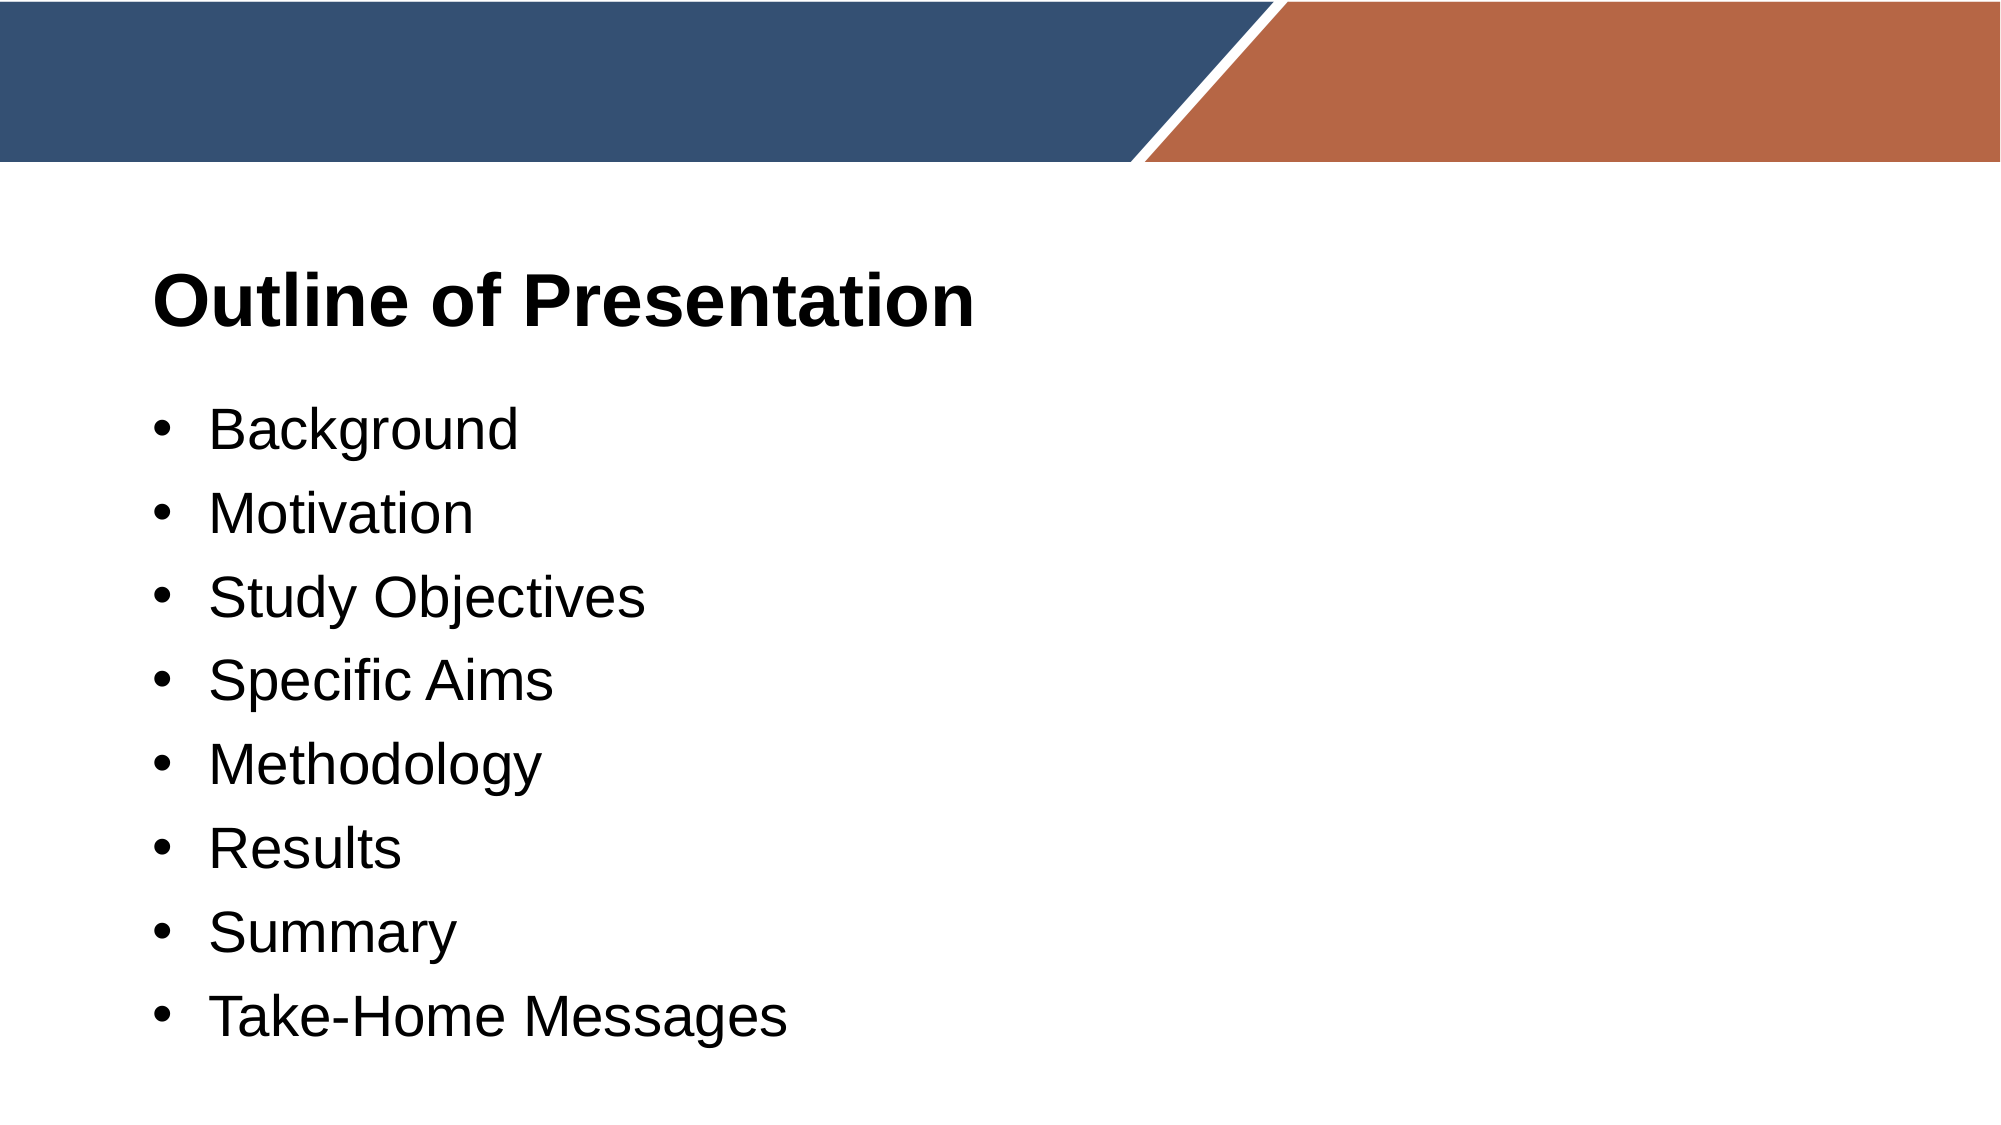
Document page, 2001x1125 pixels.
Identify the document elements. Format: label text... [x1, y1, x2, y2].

picture [0, 0, 2001, 1125]
list Background Motivation Study Objectives Specific Aims Methodology Results Summary Take-Home Messages [137, 391, 1863, 938]
title Outline of Presentation [137, 160, 1863, 350]
